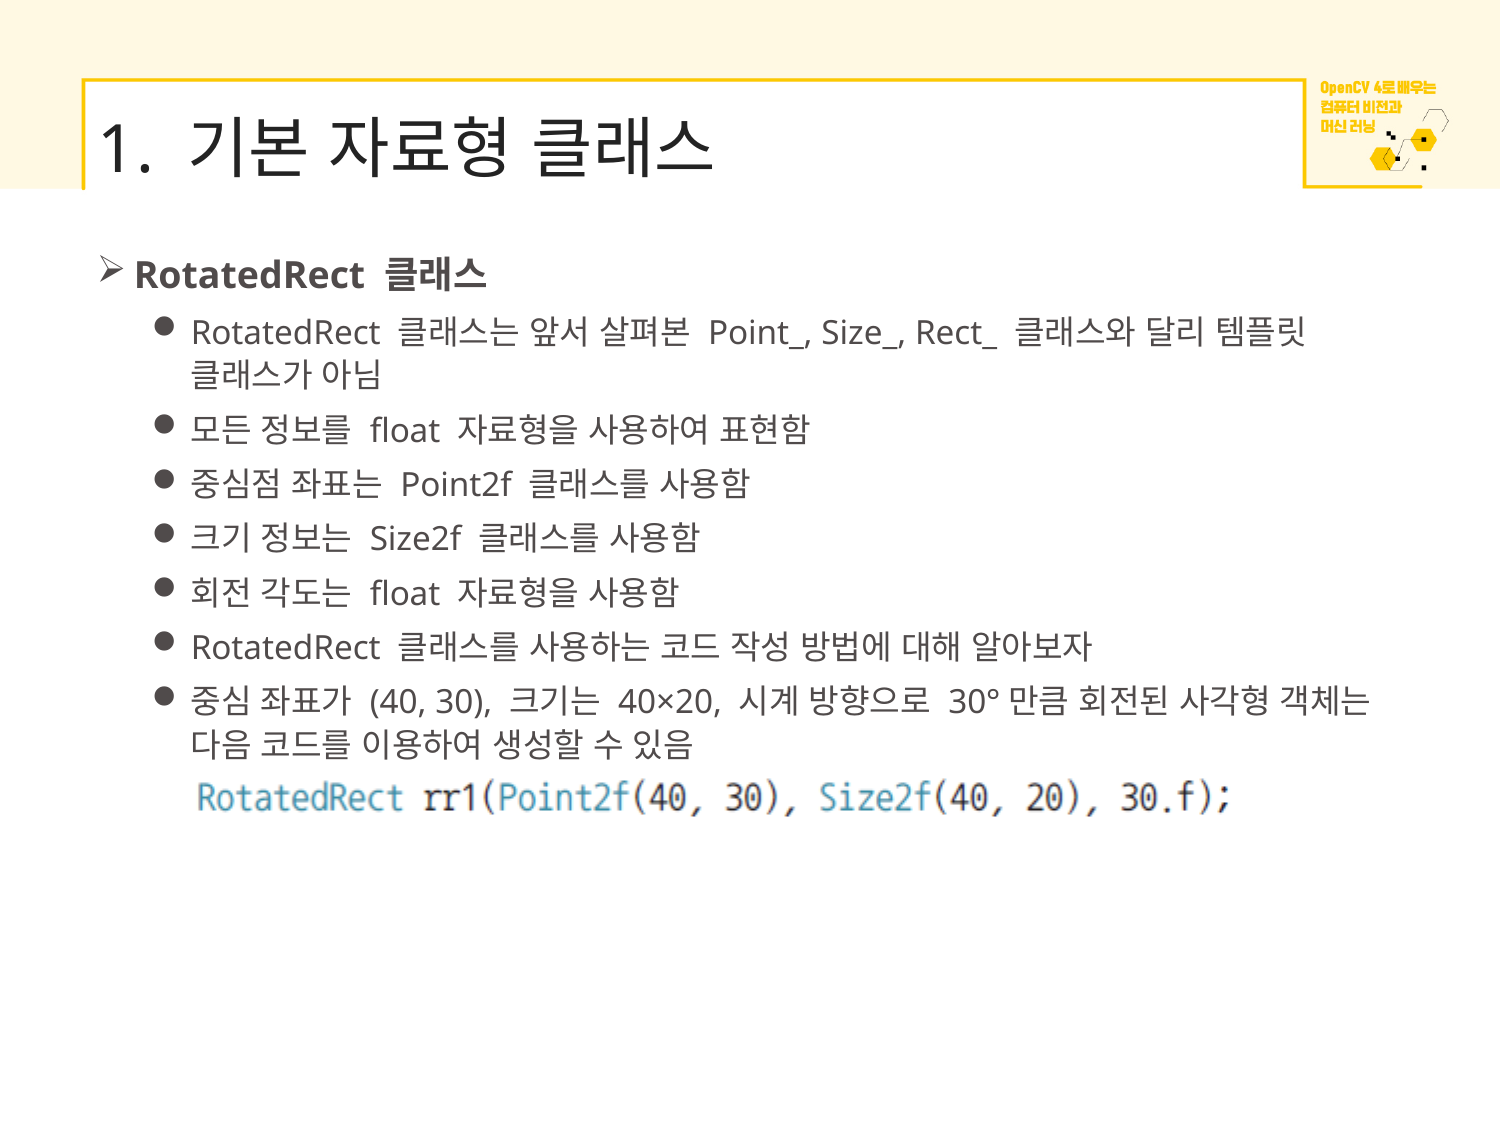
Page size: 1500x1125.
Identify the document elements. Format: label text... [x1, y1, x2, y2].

title 1. 기본 자료형 클래스 [82, 61, 1413, 193]
picture [0, 0, 1500, 1125]
list RotatedRect 클래스 RotatedRect 클래스는 앞서 살펴본 Point_, Size_, Rect_ 클래스와 달리 템플릿 클래스가 아님 모든 정보를 float 자료형을 사용하여 표현함 중심점 좌표는 Point2f 클래스를 사용함 크기 정보는 Size2f 클래스를 사용함 회전 각도는 float 자료형을 사용함 RotatedRect 클래스를 사용하는 코드 작성 방법에 대해 알아보자 중심 좌표가 (40, 30), 크기는 40×20, 시계 방향으로 30°만큼 회전된 사각형 객체는 다음 코드를 이용하여 생성할 수 있음 [81, 239, 1412, 1054]
